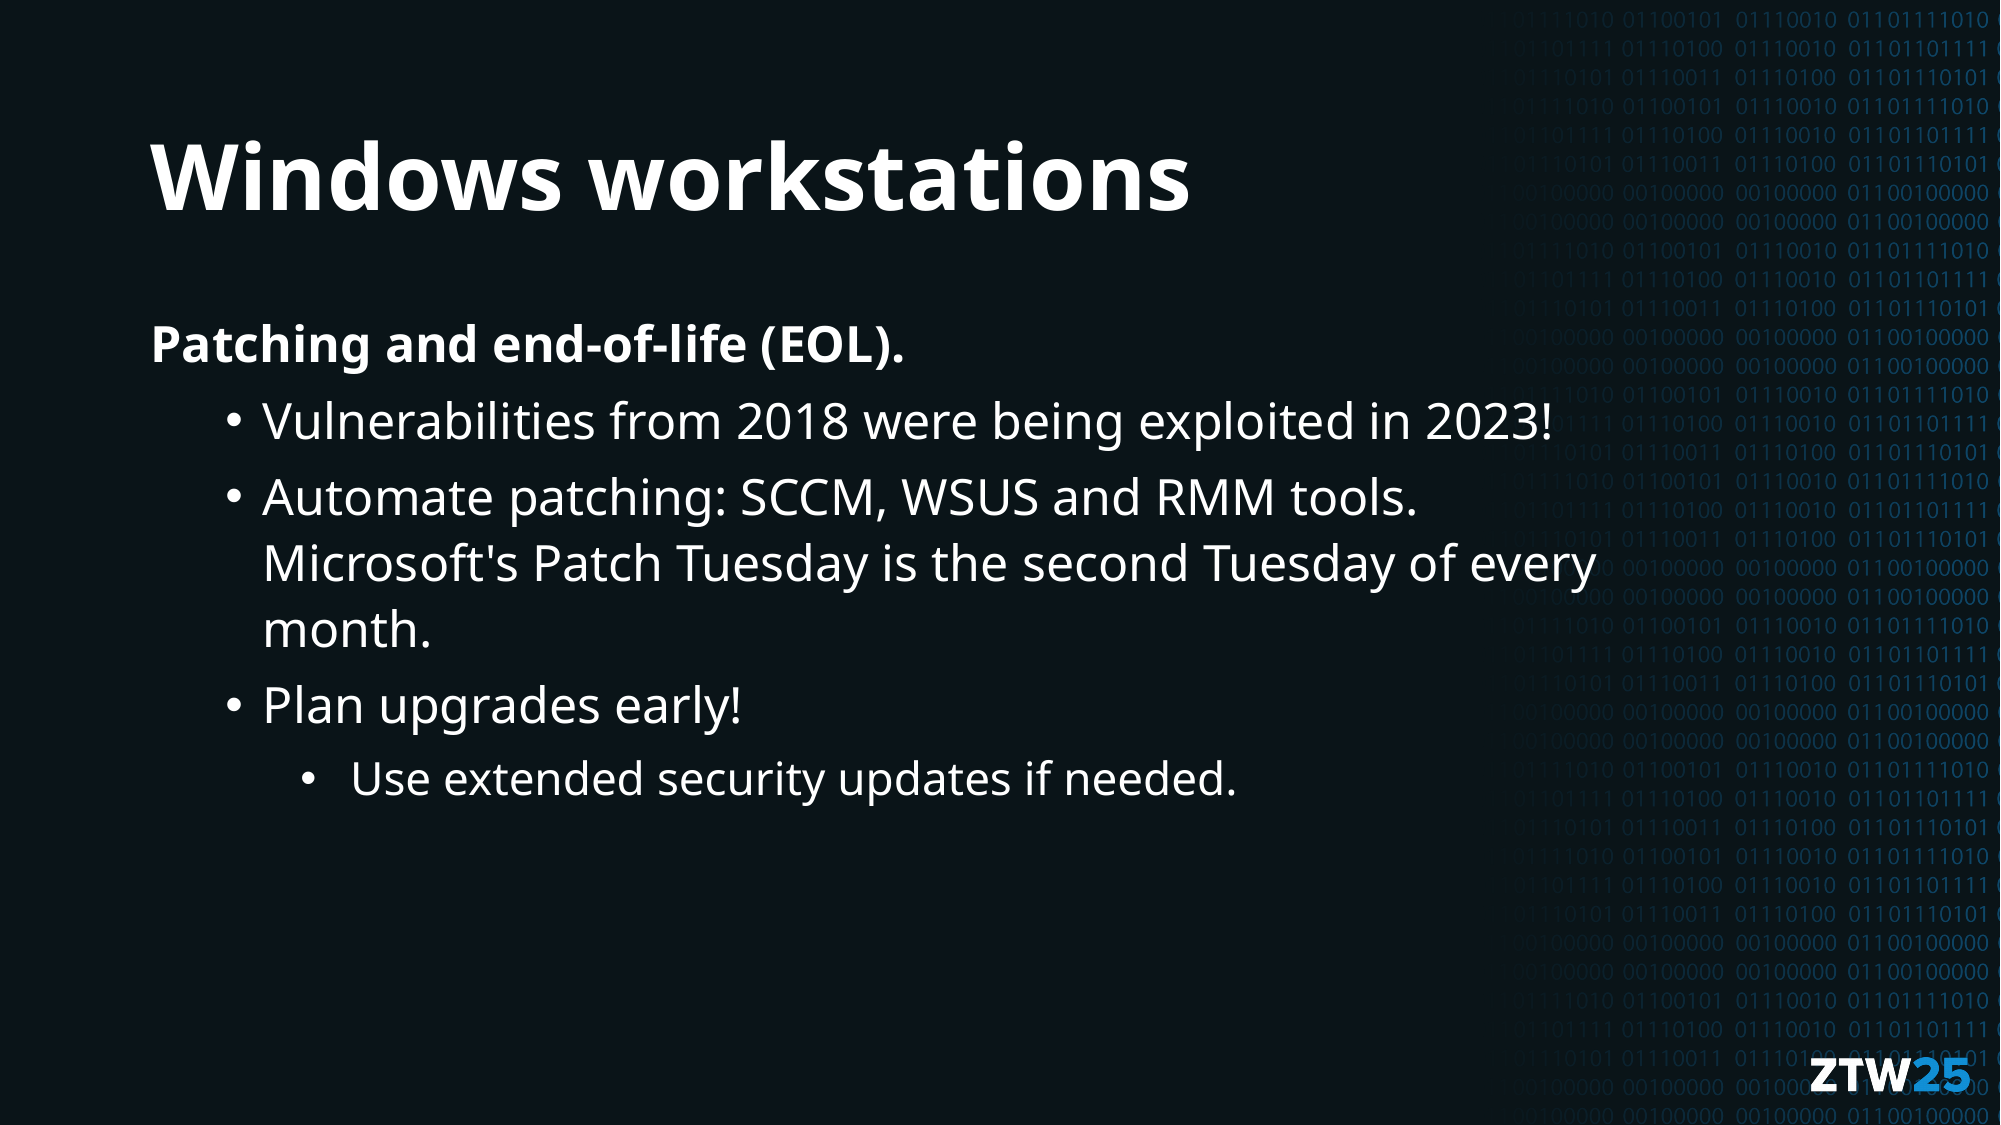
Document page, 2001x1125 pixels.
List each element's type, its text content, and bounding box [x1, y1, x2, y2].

picture [1811, 1057, 1970, 1092]
list Patching and end-of-life (EOL). Vulnerabilities from 2018 were being exploited in 2023! Automate patching: SCCM, WSUS and RMM tools. Microsoft's Patch Tuesday is the second Tuesday of every month. Plan upgrades early! Use extended security updates if needed. [135, 299, 1647, 1016]
title Windows workstations [135, 59, 1865, 278]
text_box [1459, 0, 2000, 1125]
